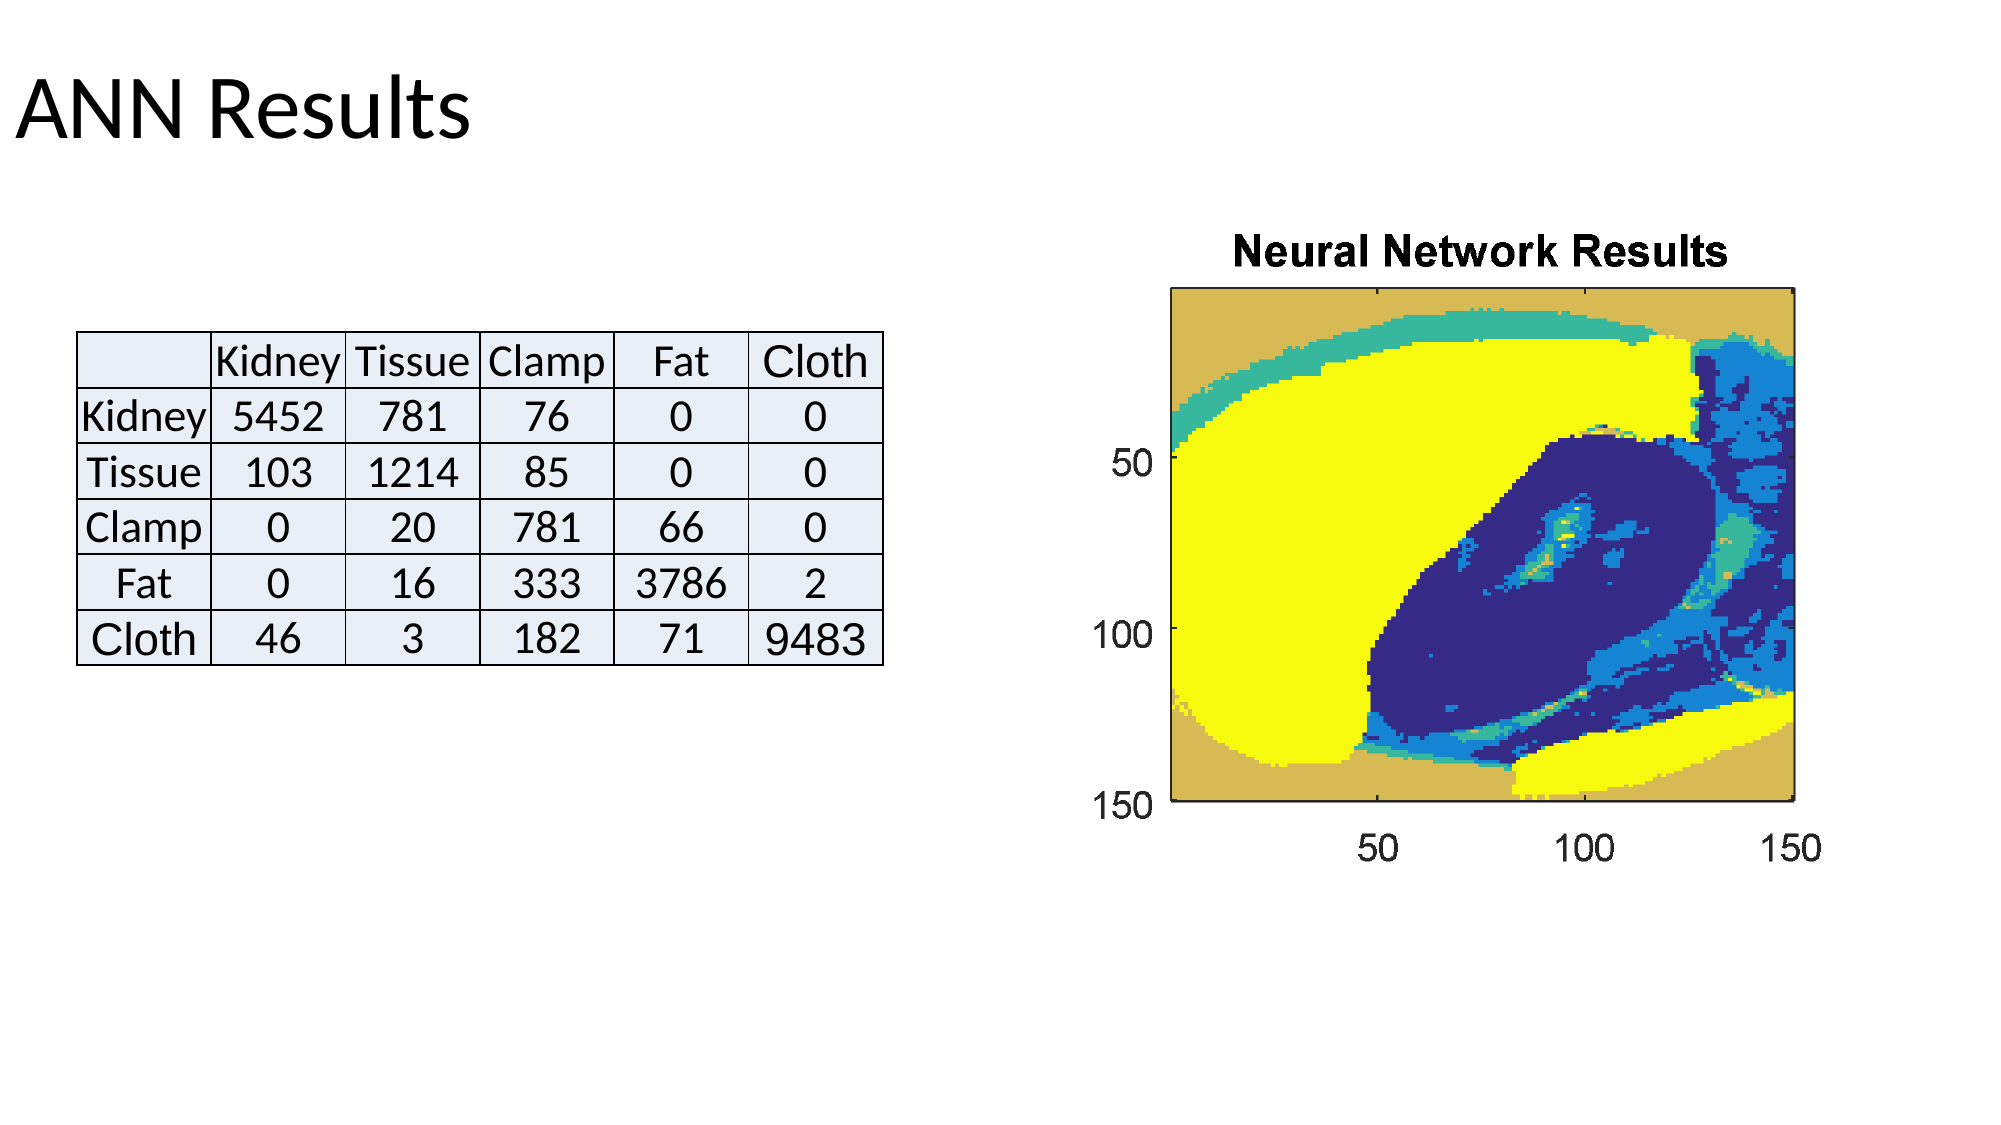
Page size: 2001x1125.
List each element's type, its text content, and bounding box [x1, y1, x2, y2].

table_cell 0 [212, 500, 345, 553]
table_cell 2 [749, 555, 882, 609]
table_cell 9483 [749, 611, 882, 664]
table_cell Fat [78, 555, 210, 609]
table_cell Kidney [78, 389, 210, 442]
table_header Clamp [481, 333, 613, 387]
table_header Fat [615, 333, 748, 387]
table_cell Tissue [78, 444, 210, 498]
table_header Tissue [346, 333, 479, 387]
table_cell 781 [346, 389, 479, 442]
table_cell 103 [212, 444, 345, 498]
table_cell 781 [481, 500, 613, 553]
table_cell 85 [481, 444, 613, 498]
table_cell 0 [749, 444, 882, 498]
table_cell 66 [615, 500, 748, 553]
table_cell Clamp [78, 500, 210, 553]
table_cell 0 [615, 389, 748, 442]
title ANN Results [0, 0, 1725, 218]
table_cell 1214 [346, 444, 479, 498]
table_header Kidney [212, 333, 345, 387]
table_cell 5452 [212, 389, 345, 442]
table_cell 182 [481, 611, 613, 664]
table_cell 0 [749, 389, 882, 442]
table_cell 76 [481, 389, 613, 442]
table_cell 16 [346, 555, 479, 609]
table_cell 0 [749, 500, 882, 553]
table_header [78, 333, 210, 387]
table_cell 46 [212, 611, 345, 664]
table_cell 3786 [615, 555, 748, 609]
table_cell 333 [481, 555, 613, 609]
picture [1066, 215, 1863, 867]
table_cell 71 [615, 611, 748, 664]
table_cell 0 [615, 444, 748, 498]
table_header Cloth [749, 333, 882, 387]
table_cell Cloth [78, 611, 210, 664]
table_cell 20 [346, 500, 479, 553]
table_cell 3 [346, 611, 479, 664]
table_cell 0 [212, 555, 345, 609]
